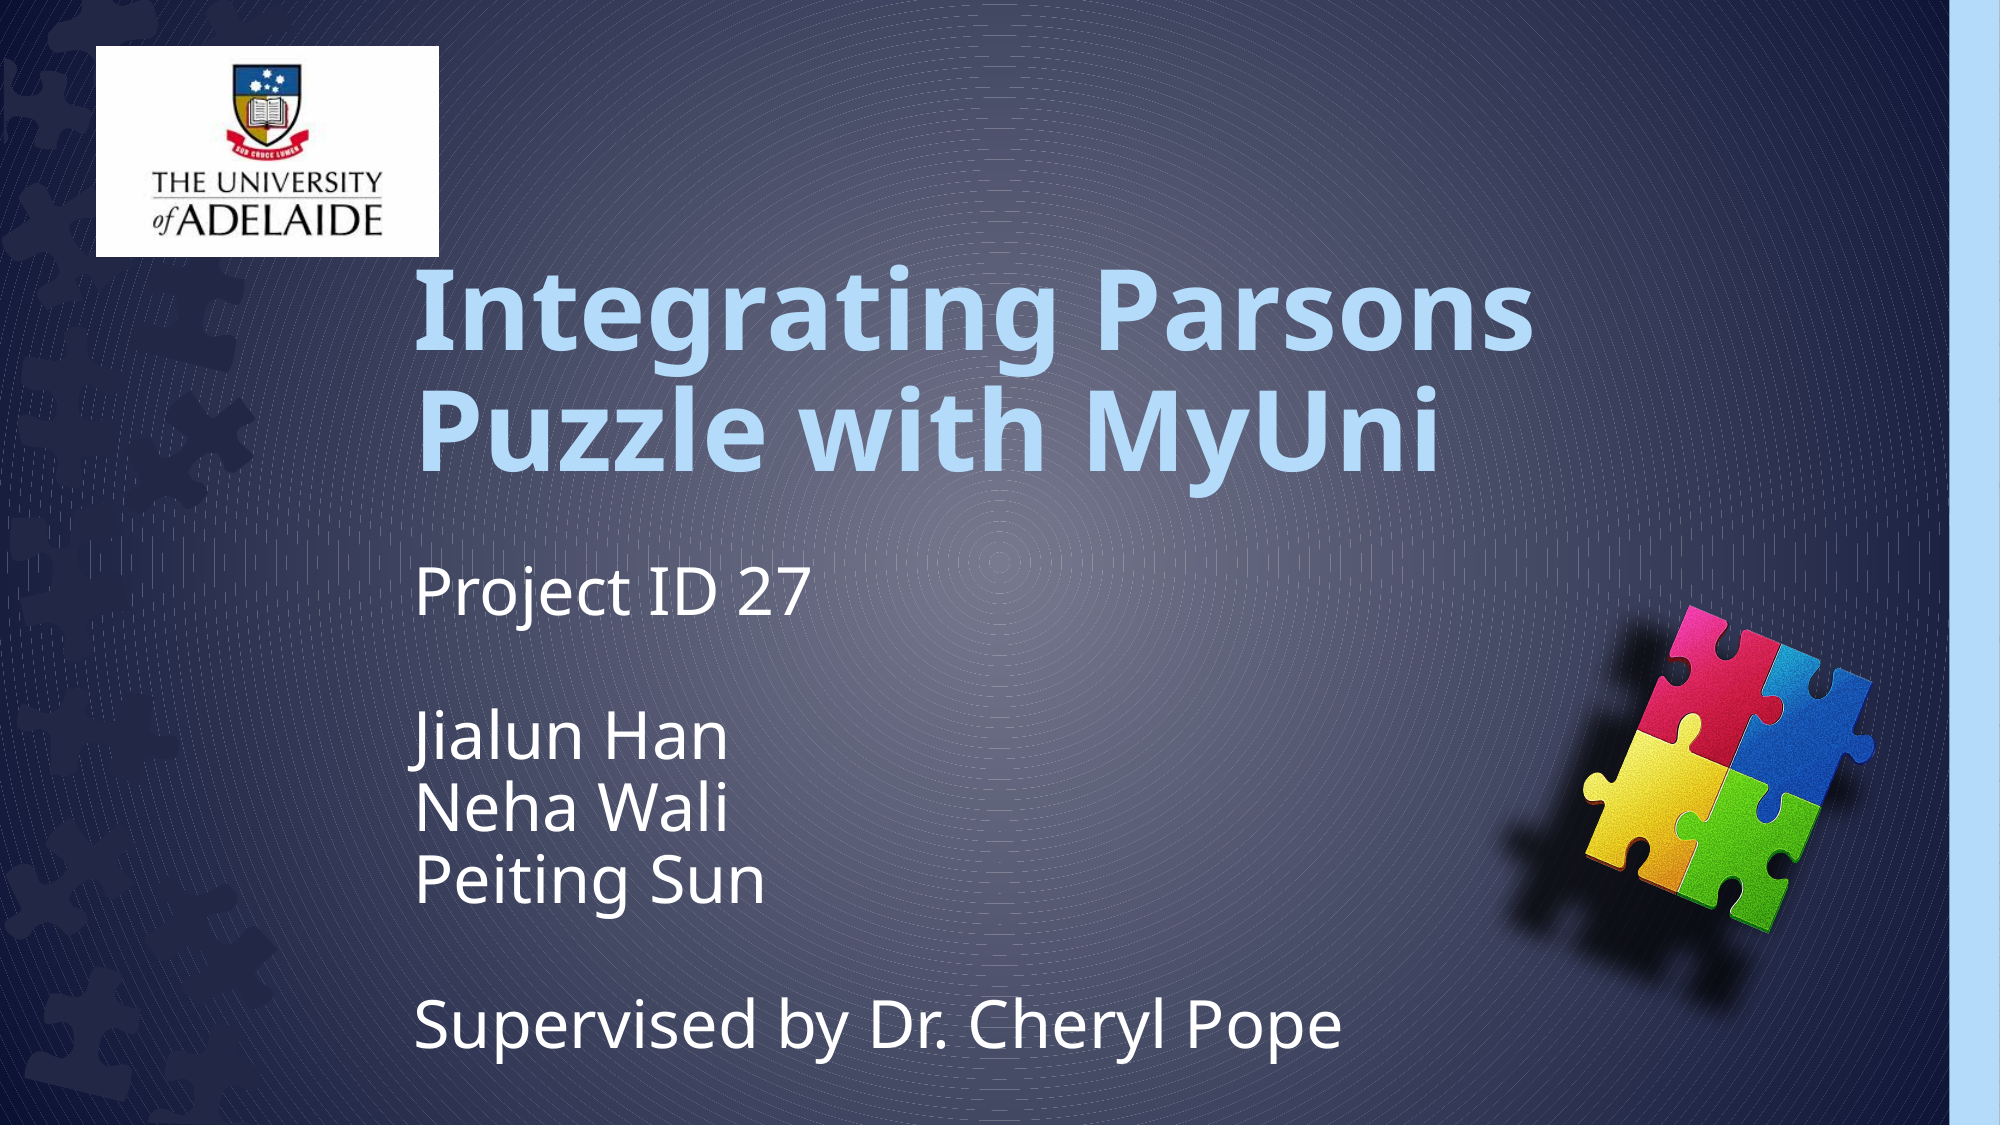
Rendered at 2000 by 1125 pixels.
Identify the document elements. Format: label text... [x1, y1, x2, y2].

picture [1559, 595, 1898, 943]
title Integrating Parsons Puzzle with MyUni [398, 78, 1733, 504]
subtitle Project ID 27 Jialun Han Neha Wali Peiting Sun Supervised by Dr. Cheryl Pope [398, 550, 1709, 1071]
picture [96, 46, 439, 257]
